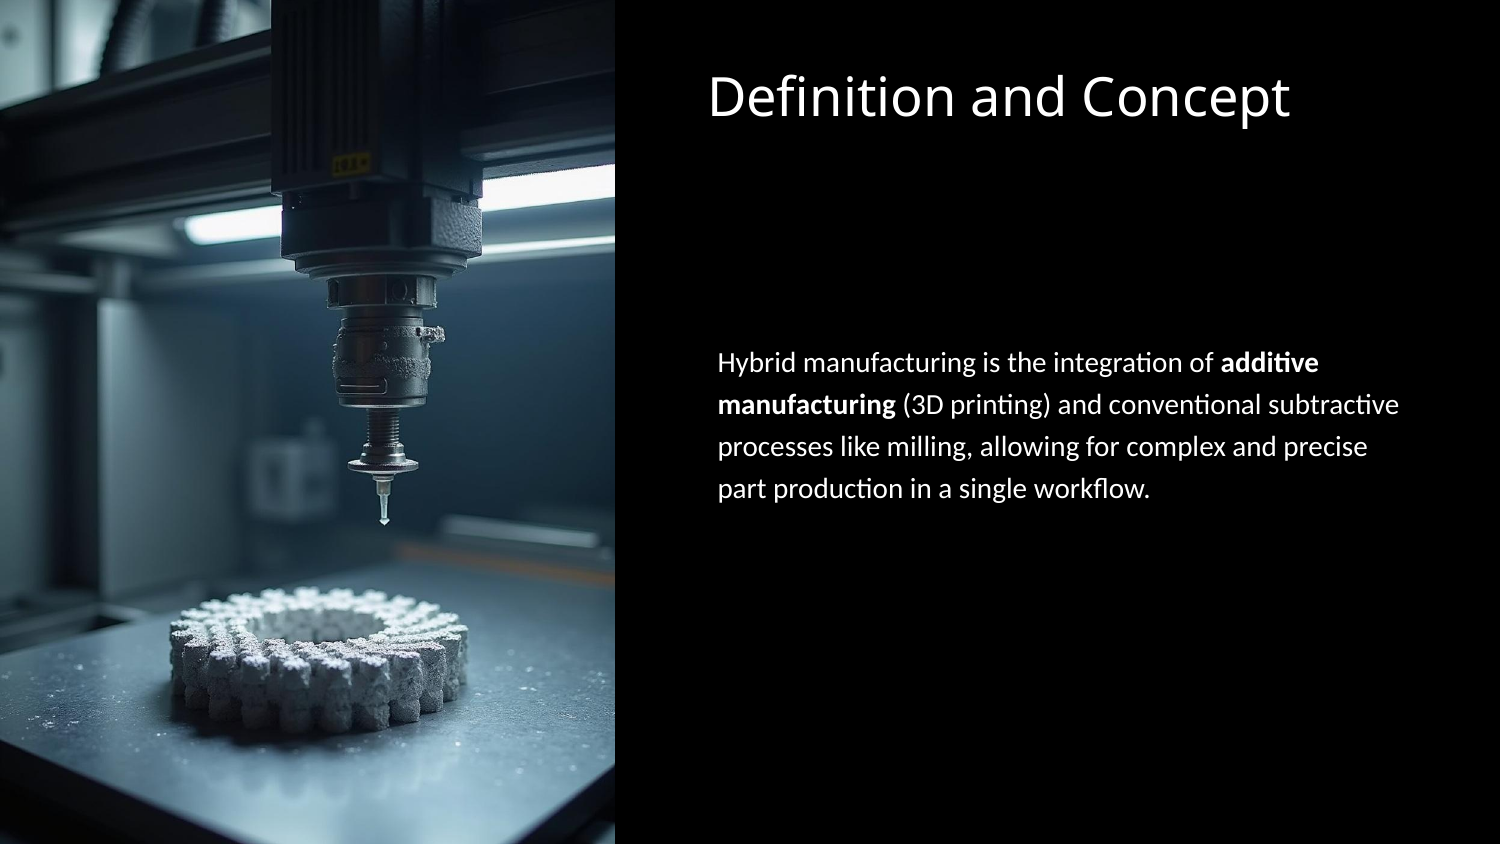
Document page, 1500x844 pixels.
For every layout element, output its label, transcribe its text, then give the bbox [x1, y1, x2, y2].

picture [0, 0, 616, 844]
title Definition and Concept [692, 37, 1463, 361]
list Hybrid manufacturing is the integration of additive manufacturing (3D printing) and conventional subtractive processes like milling, allowing for complex and precise part production in a single workflow. [664, 169, 1436, 520]
